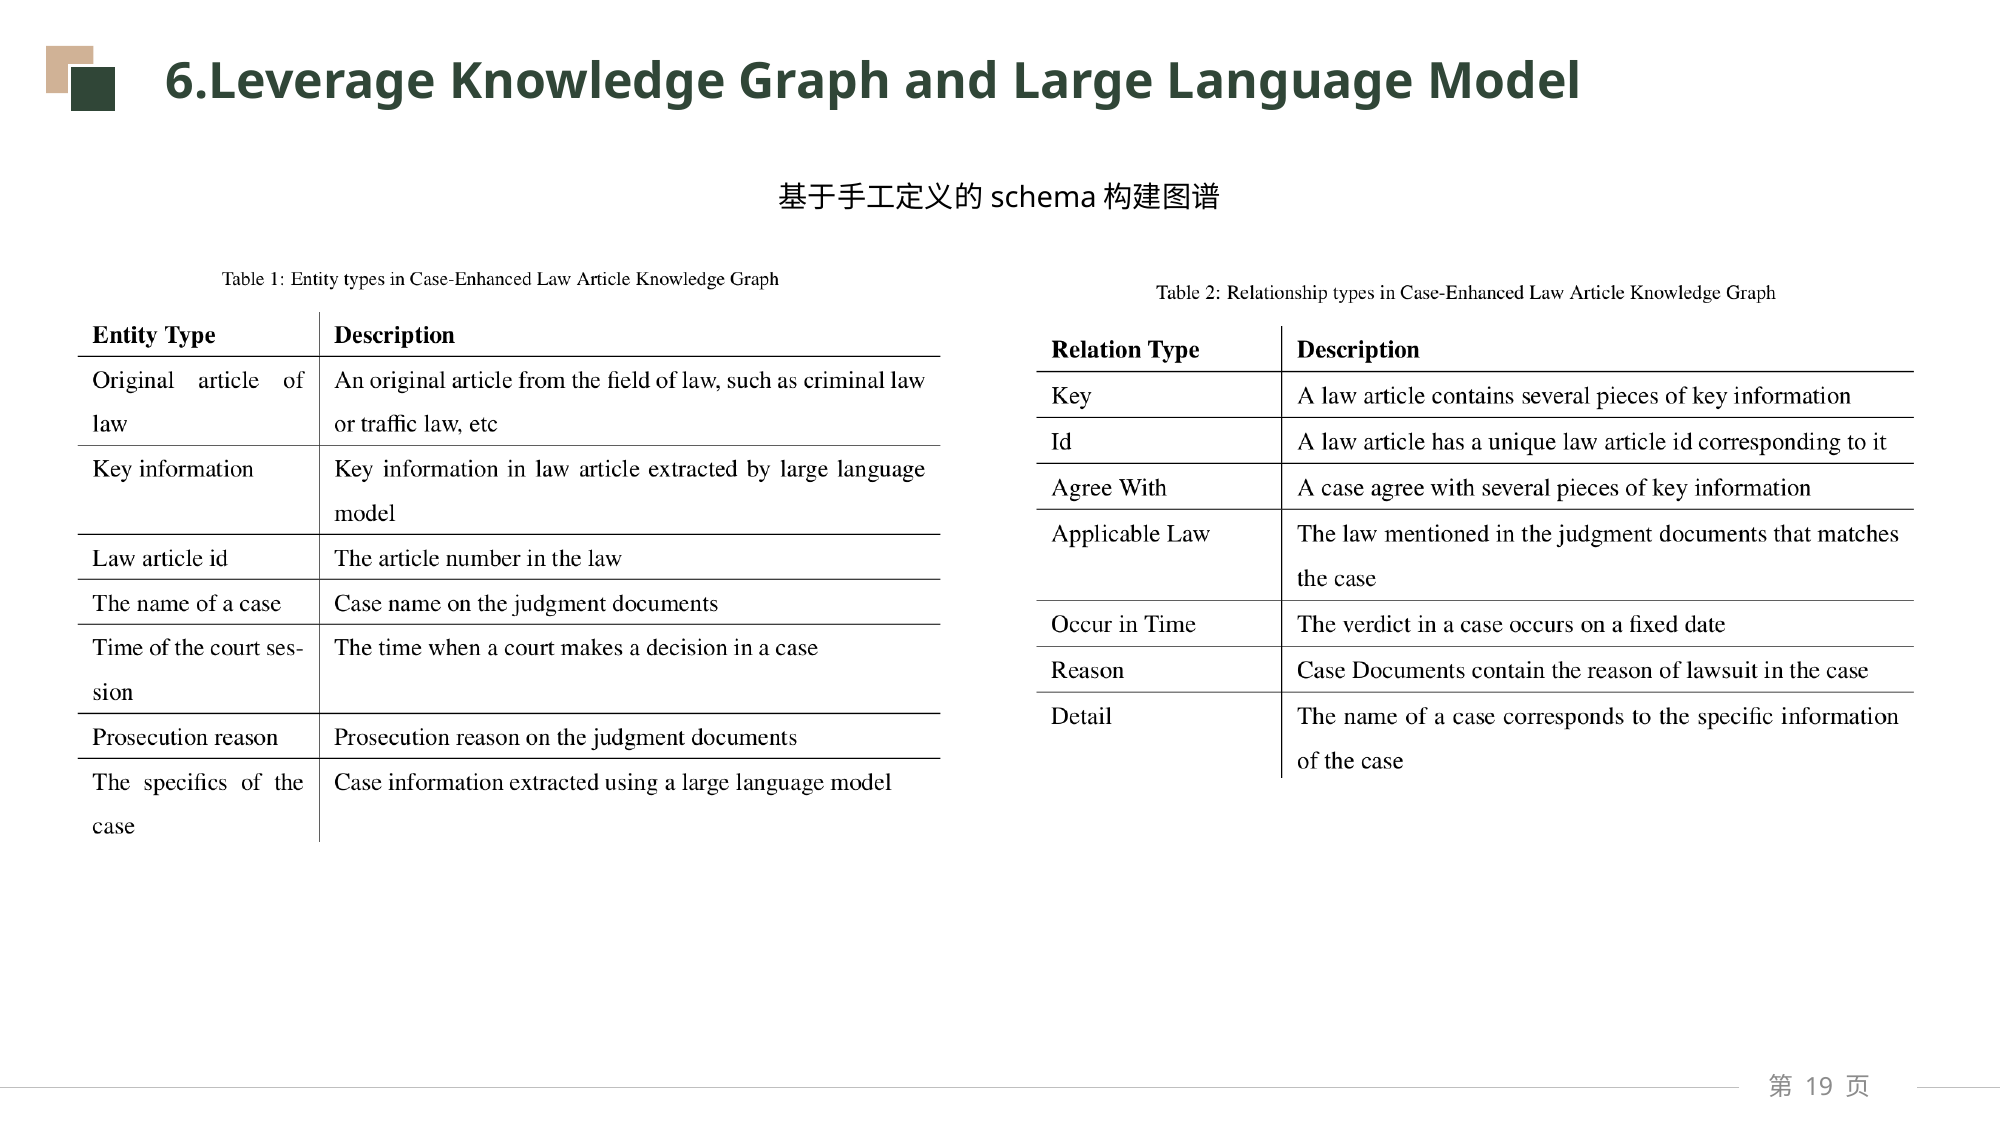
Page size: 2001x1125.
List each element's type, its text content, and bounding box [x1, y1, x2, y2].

picture [75, 261, 966, 842]
list 6.Leverage Knowledge Graph and Large Language Model [150, 47, 1698, 132]
text_box 基于手工定义的schema构建图谱 [764, 171, 1278, 221]
slide_number 第 页 [1739, 1057, 1900, 1118]
picture [1031, 269, 1956, 778]
